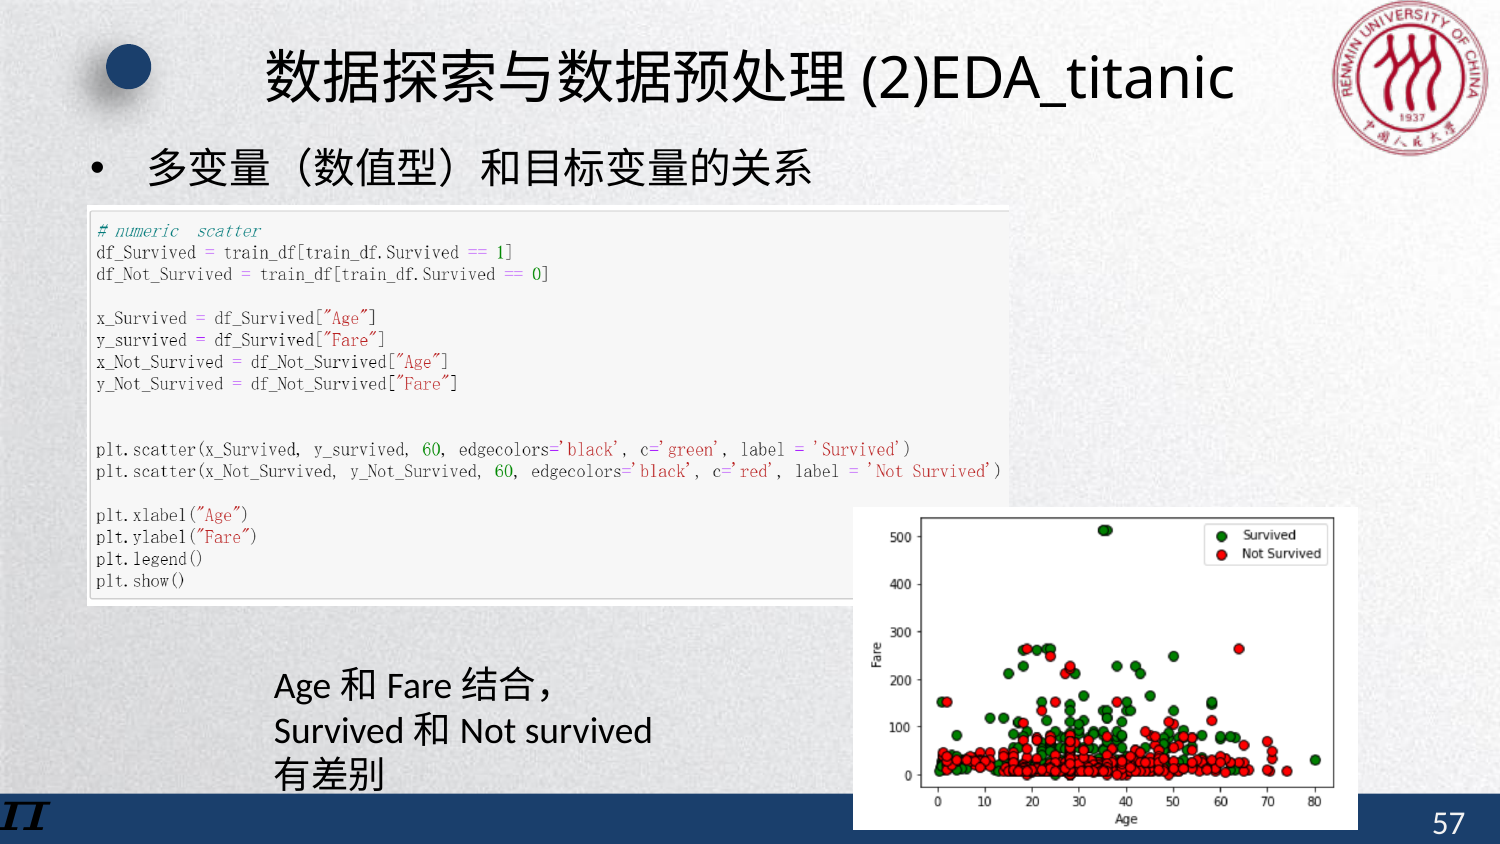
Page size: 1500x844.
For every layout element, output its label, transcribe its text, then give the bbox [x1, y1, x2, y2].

picture [0, 0, 1500, 830]
text_box Age和Fare结合， Survived和Not survived有差别 [258, 653, 715, 804]
list 多变量（数值型）和目标变量的关系 [75, 134, 1425, 781]
title 数据探索与数据预处理(2)EDA_titanic [75, 33, 1425, 116]
